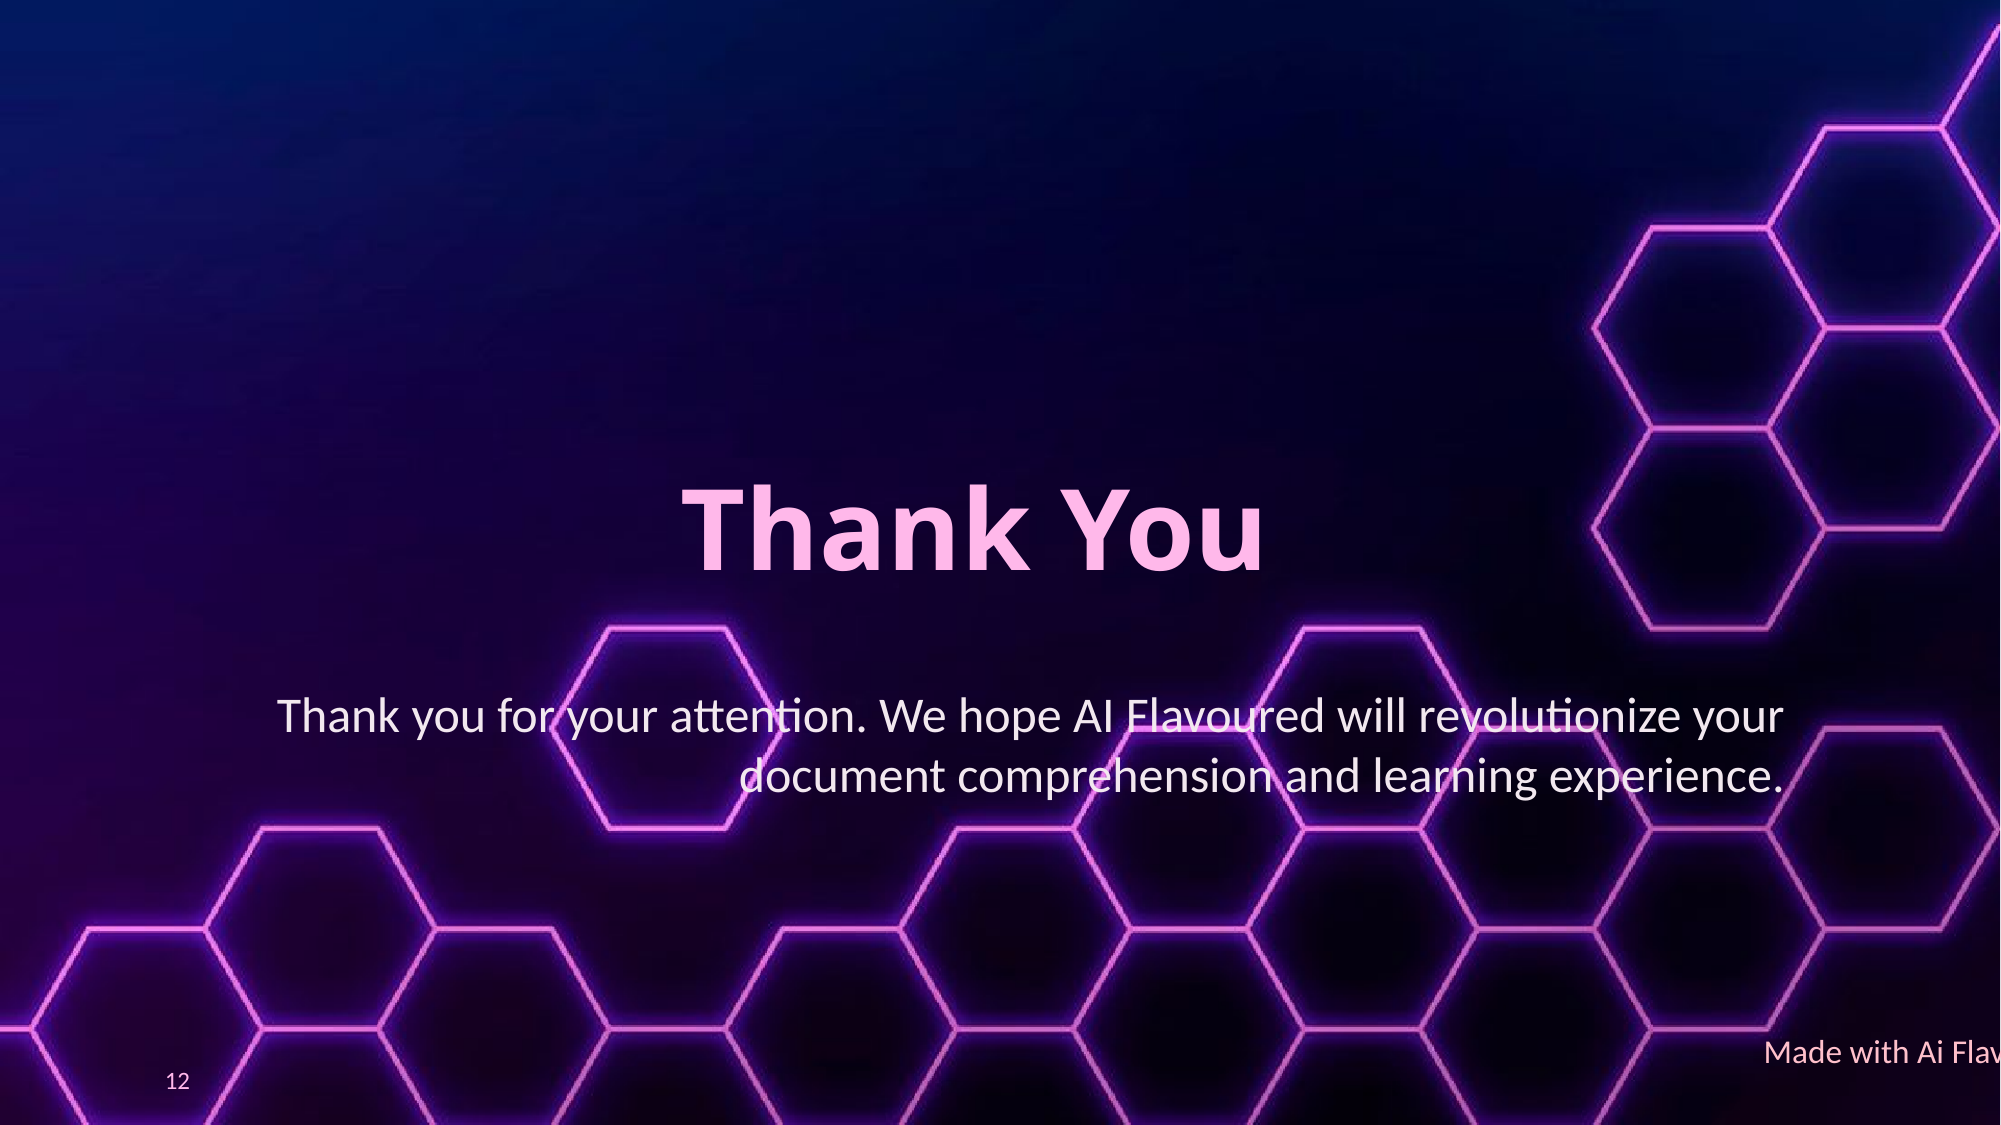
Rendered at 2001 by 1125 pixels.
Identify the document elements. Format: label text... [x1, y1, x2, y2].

picture [0, 0, 2001, 1125]
slide_number 12 [150, 1057, 255, 1118]
title Thank You [150, 375, 1800, 675]
list Thank you for your attention. We hope AI Flavoured will revolutionize your document comprehension and learning experience. [150, 675, 1800, 900]
